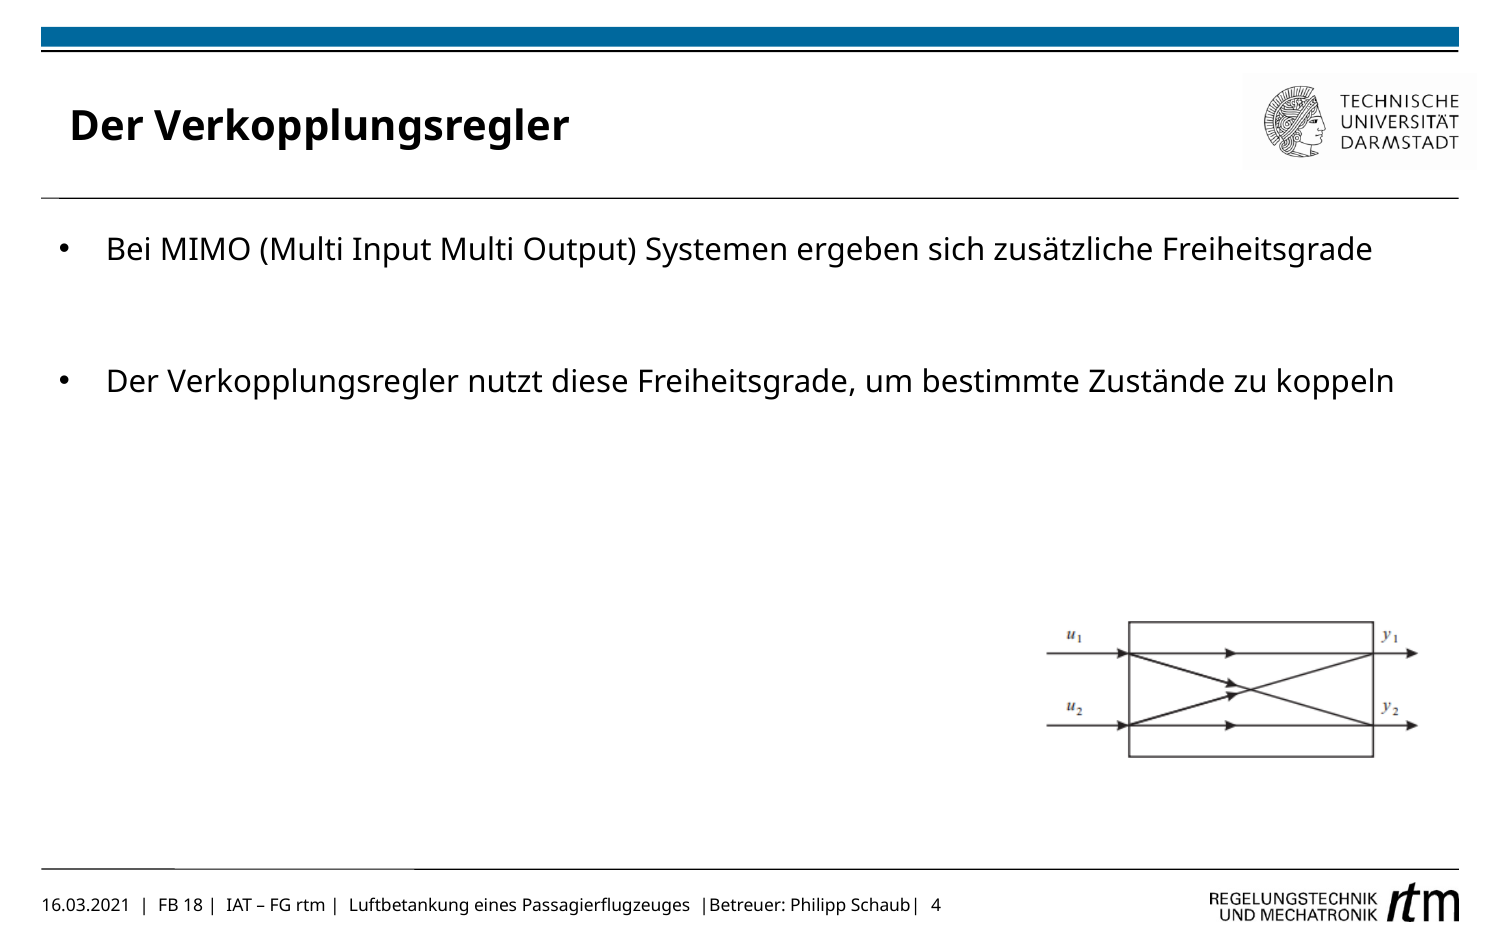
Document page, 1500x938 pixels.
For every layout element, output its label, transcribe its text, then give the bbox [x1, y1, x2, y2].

picture [1242, 73, 1477, 170]
picture [1009, 595, 1477, 779]
list Bei MIMO (Multi Input Multi Output) Systemen ergeben sich zusätzliche Freiheitsgrade Der Verkopplungsregler nutzt diese Freiheitsgrade, um bestimmte Zustände zu koppeln [58, 221, 1441, 847]
picture [1210, 882, 1459, 922]
title Der Verkopplungsregler [58, 66, 1149, 182]
